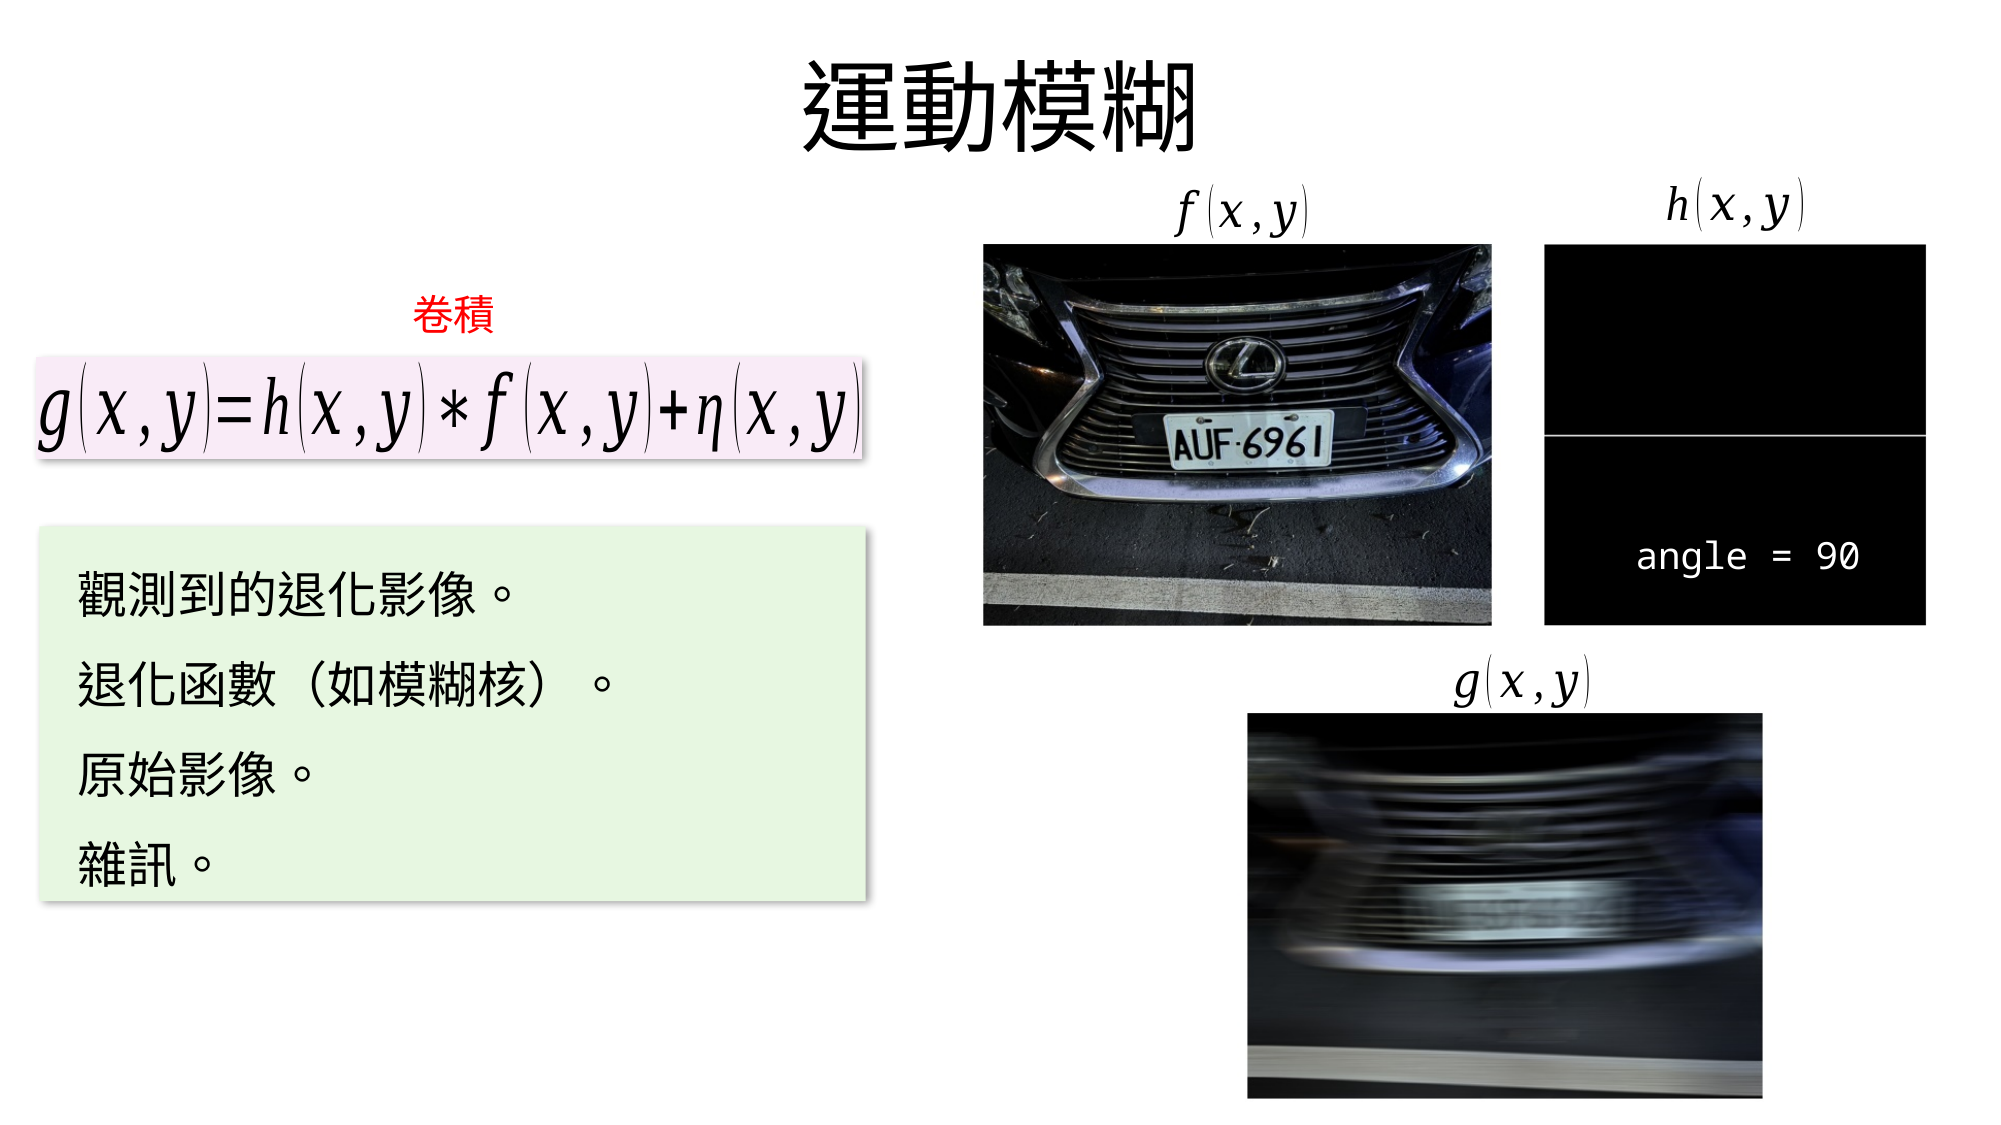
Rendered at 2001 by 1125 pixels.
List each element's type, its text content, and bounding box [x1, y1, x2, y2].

picture [1237, 709, 1772, 1110]
text_box 運動模糊 [0, 37, 2000, 173]
text_box 卷積 [397, 281, 511, 347]
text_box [1534, 241, 1935, 627]
picture [973, 241, 1501, 636]
